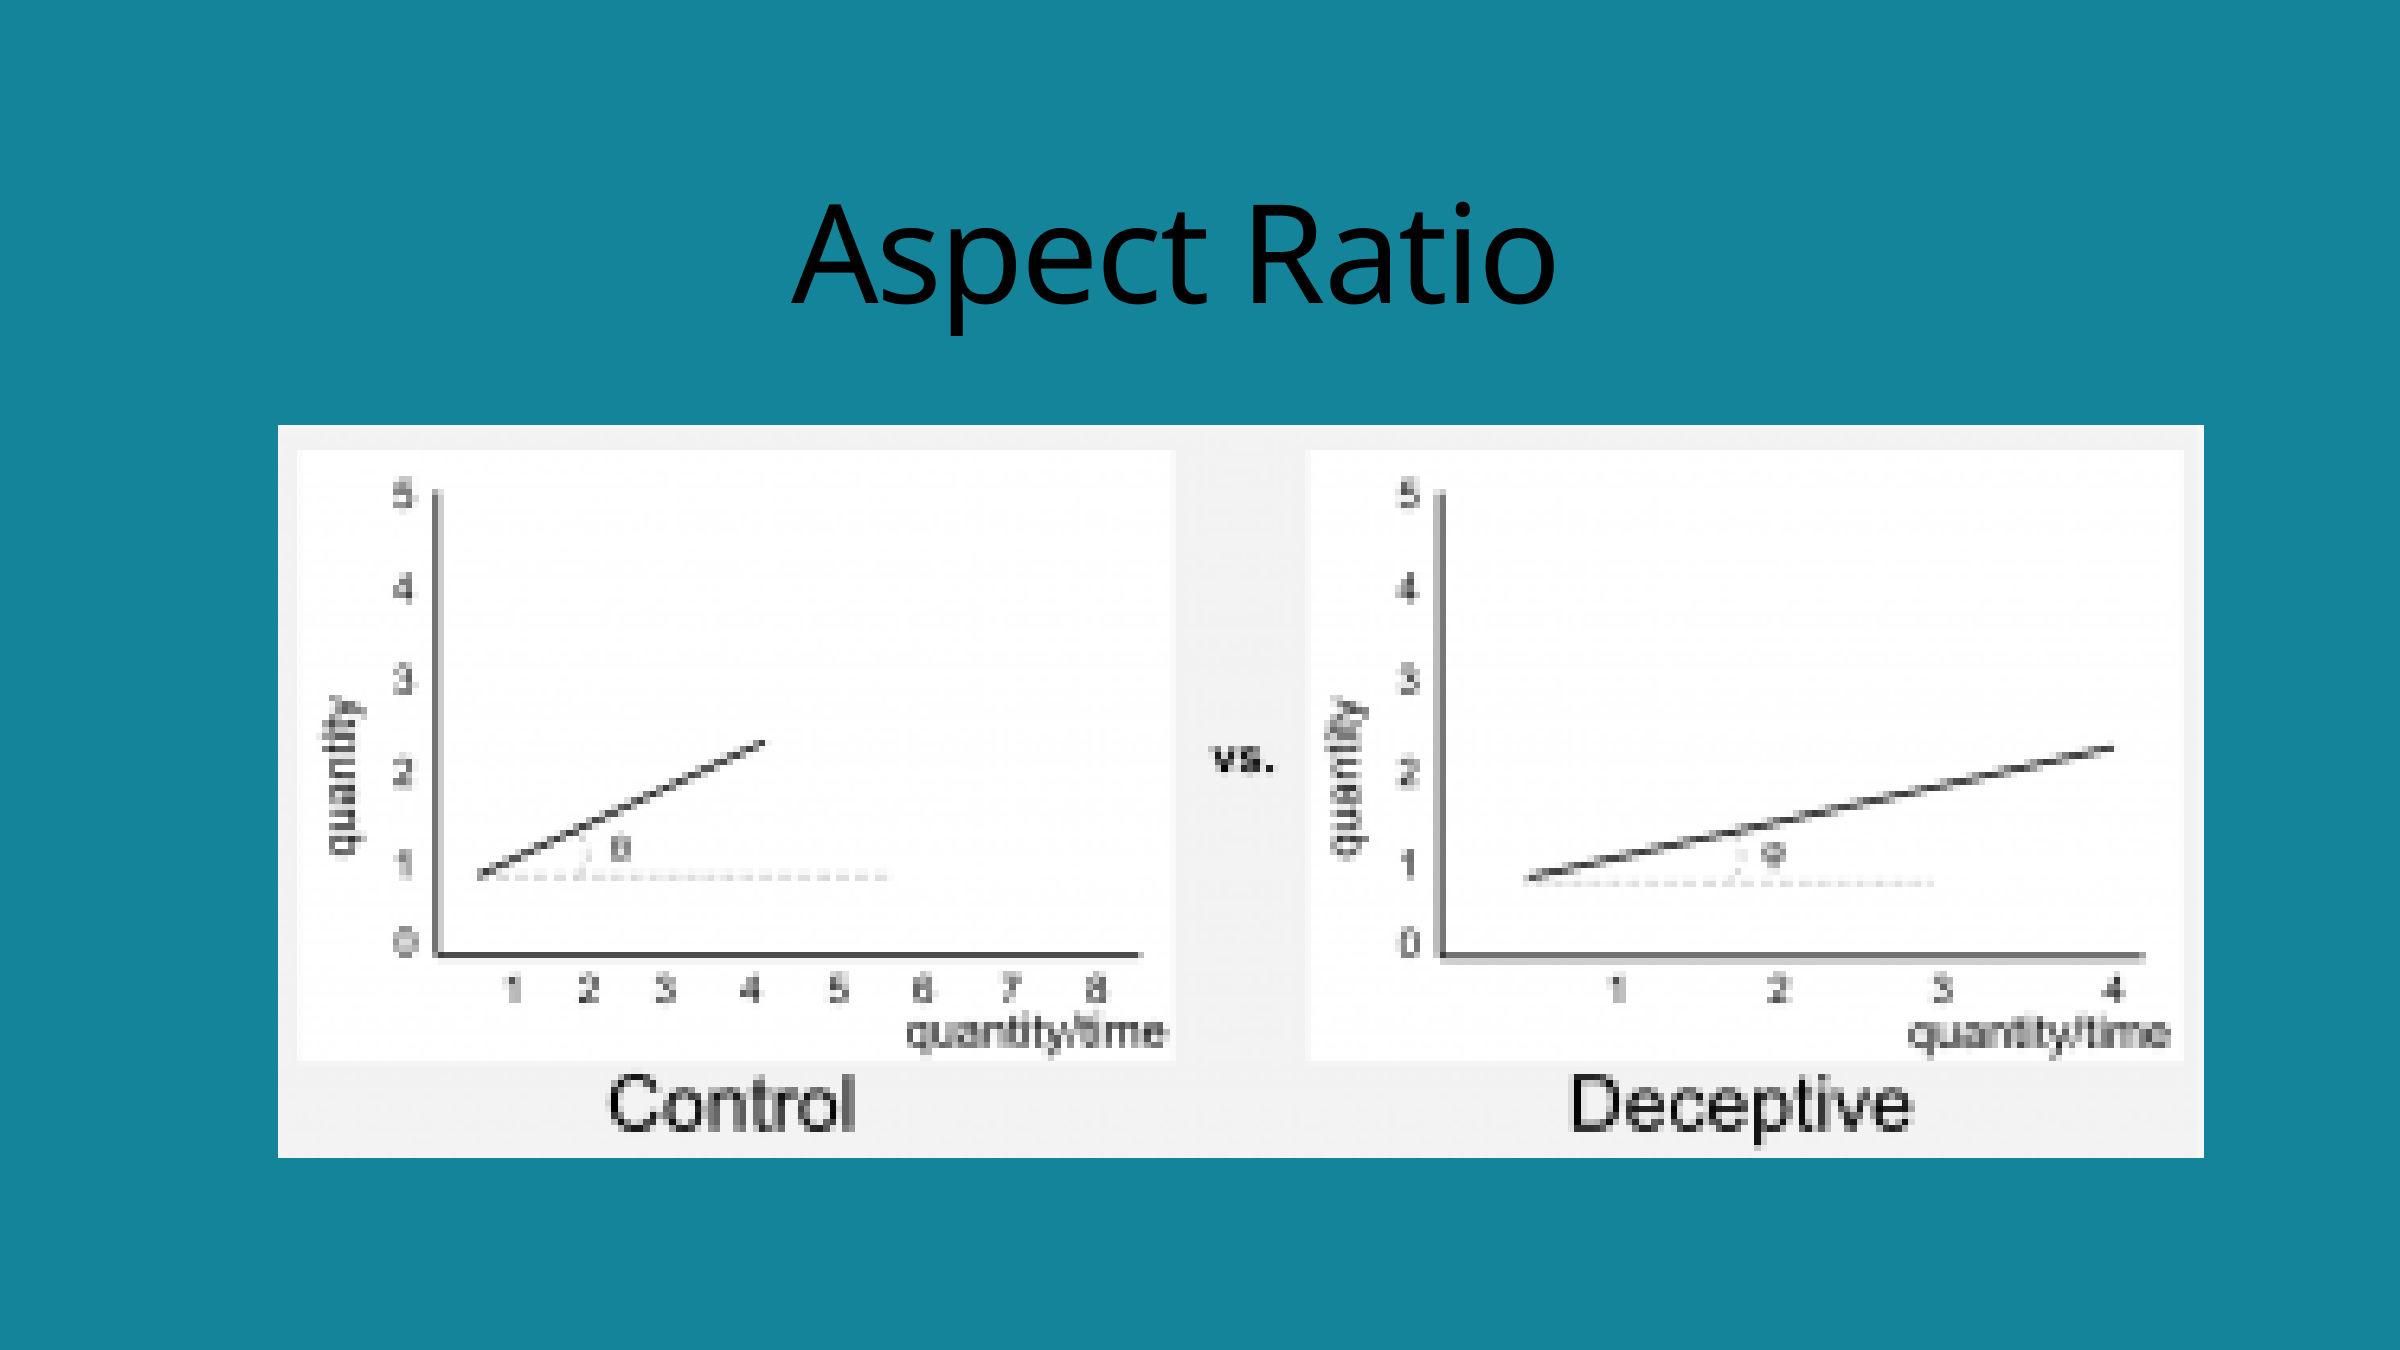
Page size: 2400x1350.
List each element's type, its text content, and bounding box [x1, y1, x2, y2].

picture [278, 425, 2204, 1158]
title Aspect Ratio [205, 170, 2148, 348]
